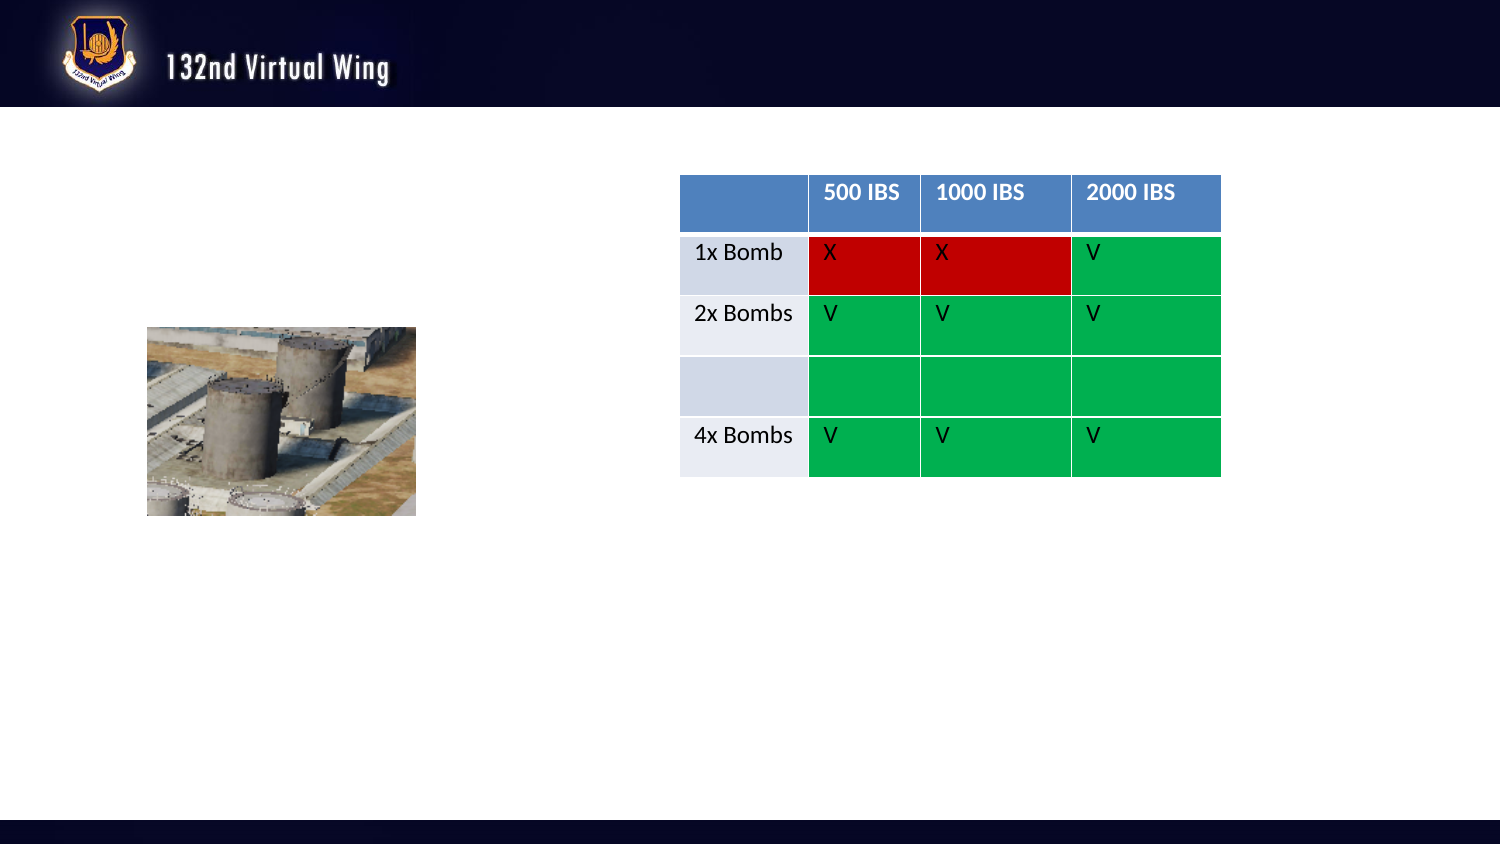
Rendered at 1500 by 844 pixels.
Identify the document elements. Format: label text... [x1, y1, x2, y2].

table_cell V [1072, 237, 1221, 295]
table_cell V [921, 296, 1071, 355]
table_cell V [809, 418, 920, 477]
table_cell V [809, 296, 920, 355]
table_cell 4x Bombs [680, 418, 808, 477]
table_header 1000 IBS [921, 175, 1071, 232]
table_cell [1072, 357, 1221, 416]
picture [0, 0, 1500, 107]
table_cell V [1072, 296, 1221, 355]
picture [147, 327, 416, 516]
table_cell [809, 357, 920, 416]
picture [0, 820, 1500, 844]
table_cell V [921, 418, 1071, 477]
table_header 500 IBS [809, 175, 920, 232]
table_cell 1x Bomb [680, 237, 808, 295]
table_header 2000 IBS [1072, 175, 1221, 232]
table_cell X [809, 237, 920, 295]
table_header [680, 175, 808, 232]
table_cell V [1072, 418, 1221, 477]
table_cell [921, 357, 1071, 416]
table_cell 2x Bombs [680, 296, 808, 355]
table_cell [680, 357, 808, 416]
table_cell X [921, 237, 1071, 295]
